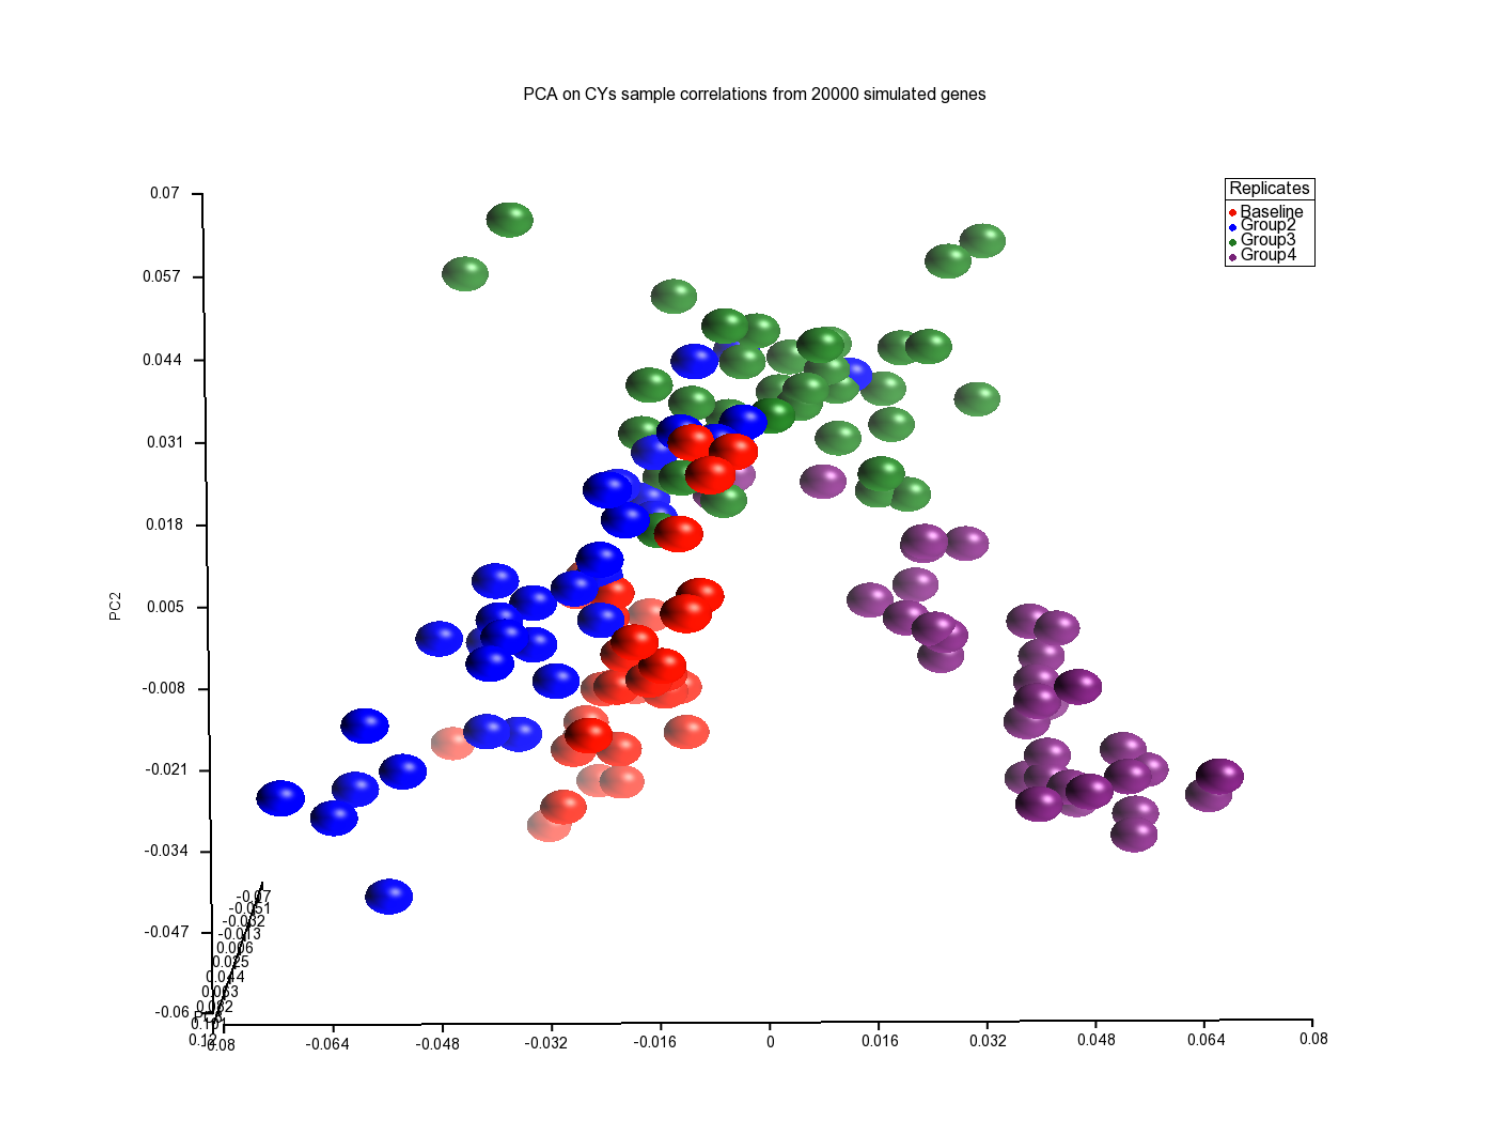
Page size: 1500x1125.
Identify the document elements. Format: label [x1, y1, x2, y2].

picture [70, 54, 1432, 1072]
